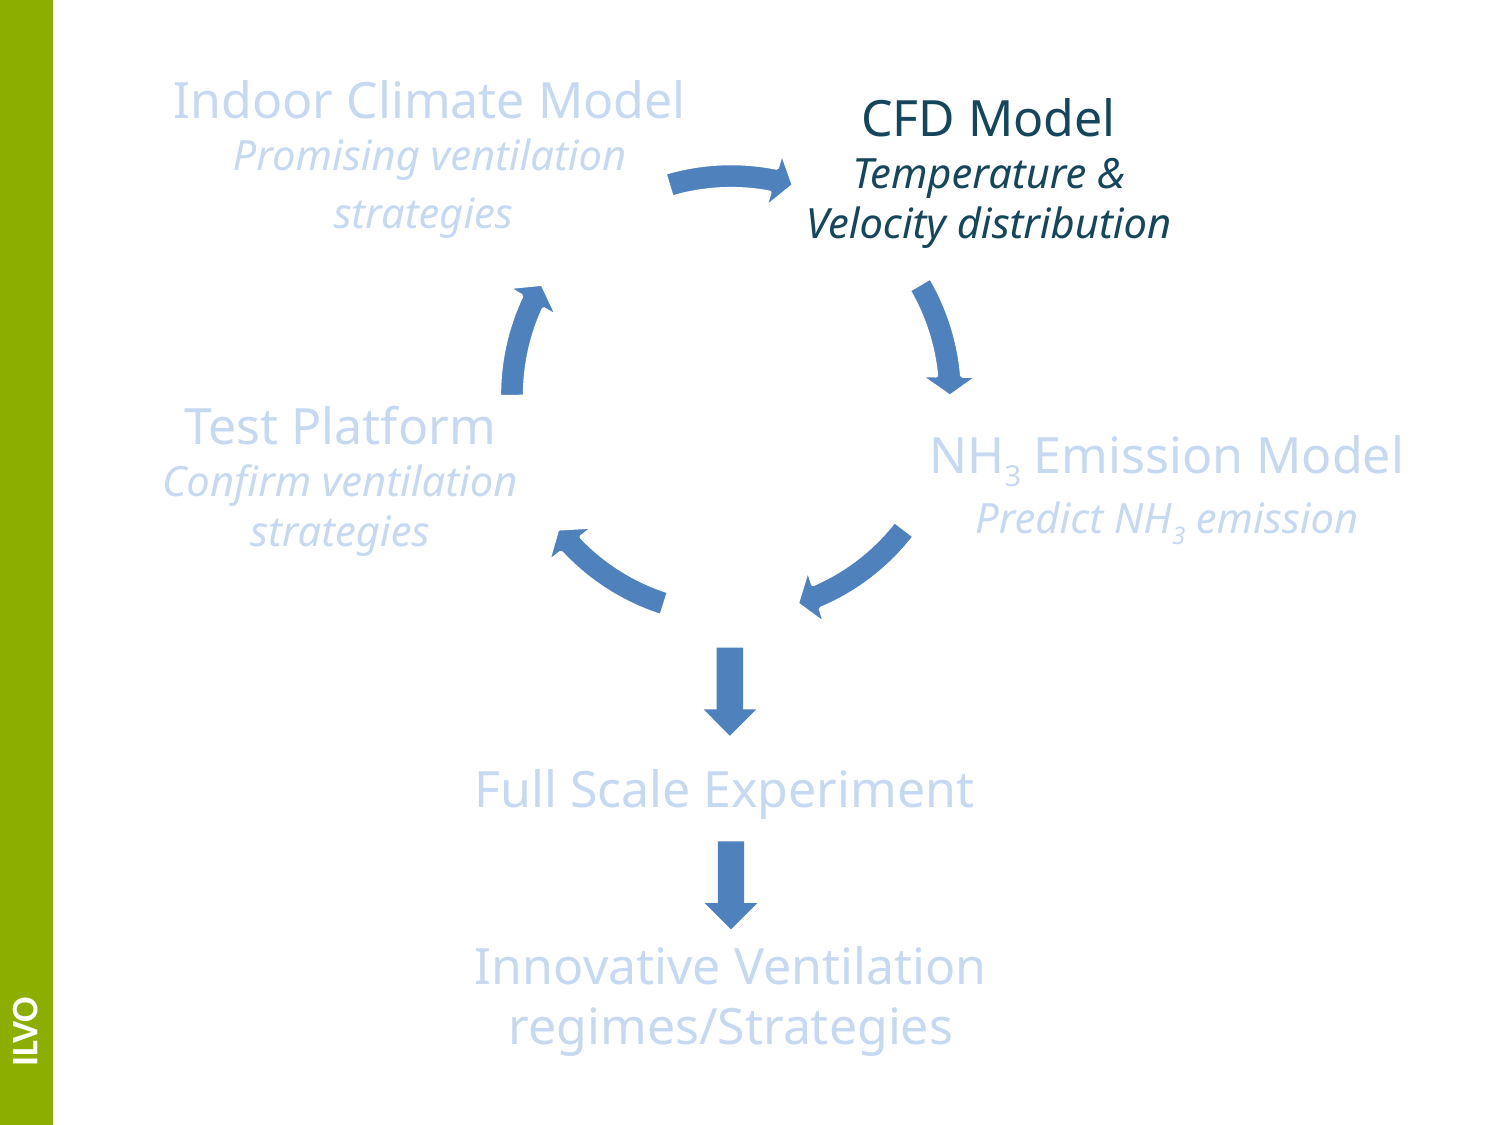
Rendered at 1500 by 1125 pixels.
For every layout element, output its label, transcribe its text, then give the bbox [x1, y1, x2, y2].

text_box CFD Model Temperature & Velocity distribution [758, 78, 1220, 254]
text_box Test Platform Confirm ventilation strategies [70, 387, 334, 563]
text_box [702, 839, 760, 932]
text_box [701, 691, 759, 738]
text_box Innovative Ventilation regimes/Strategies [435, 927, 1027, 1062]
text_box NH3 Emission Model Predict NH3 emission [1127, 416, 1452, 557]
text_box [339, 145, 1123, 683]
text_box Full Scale Experiment [317, 749, 1145, 825]
text_box Indoor Climate Model Promising ventilation strategies [140, 61, 720, 247]
